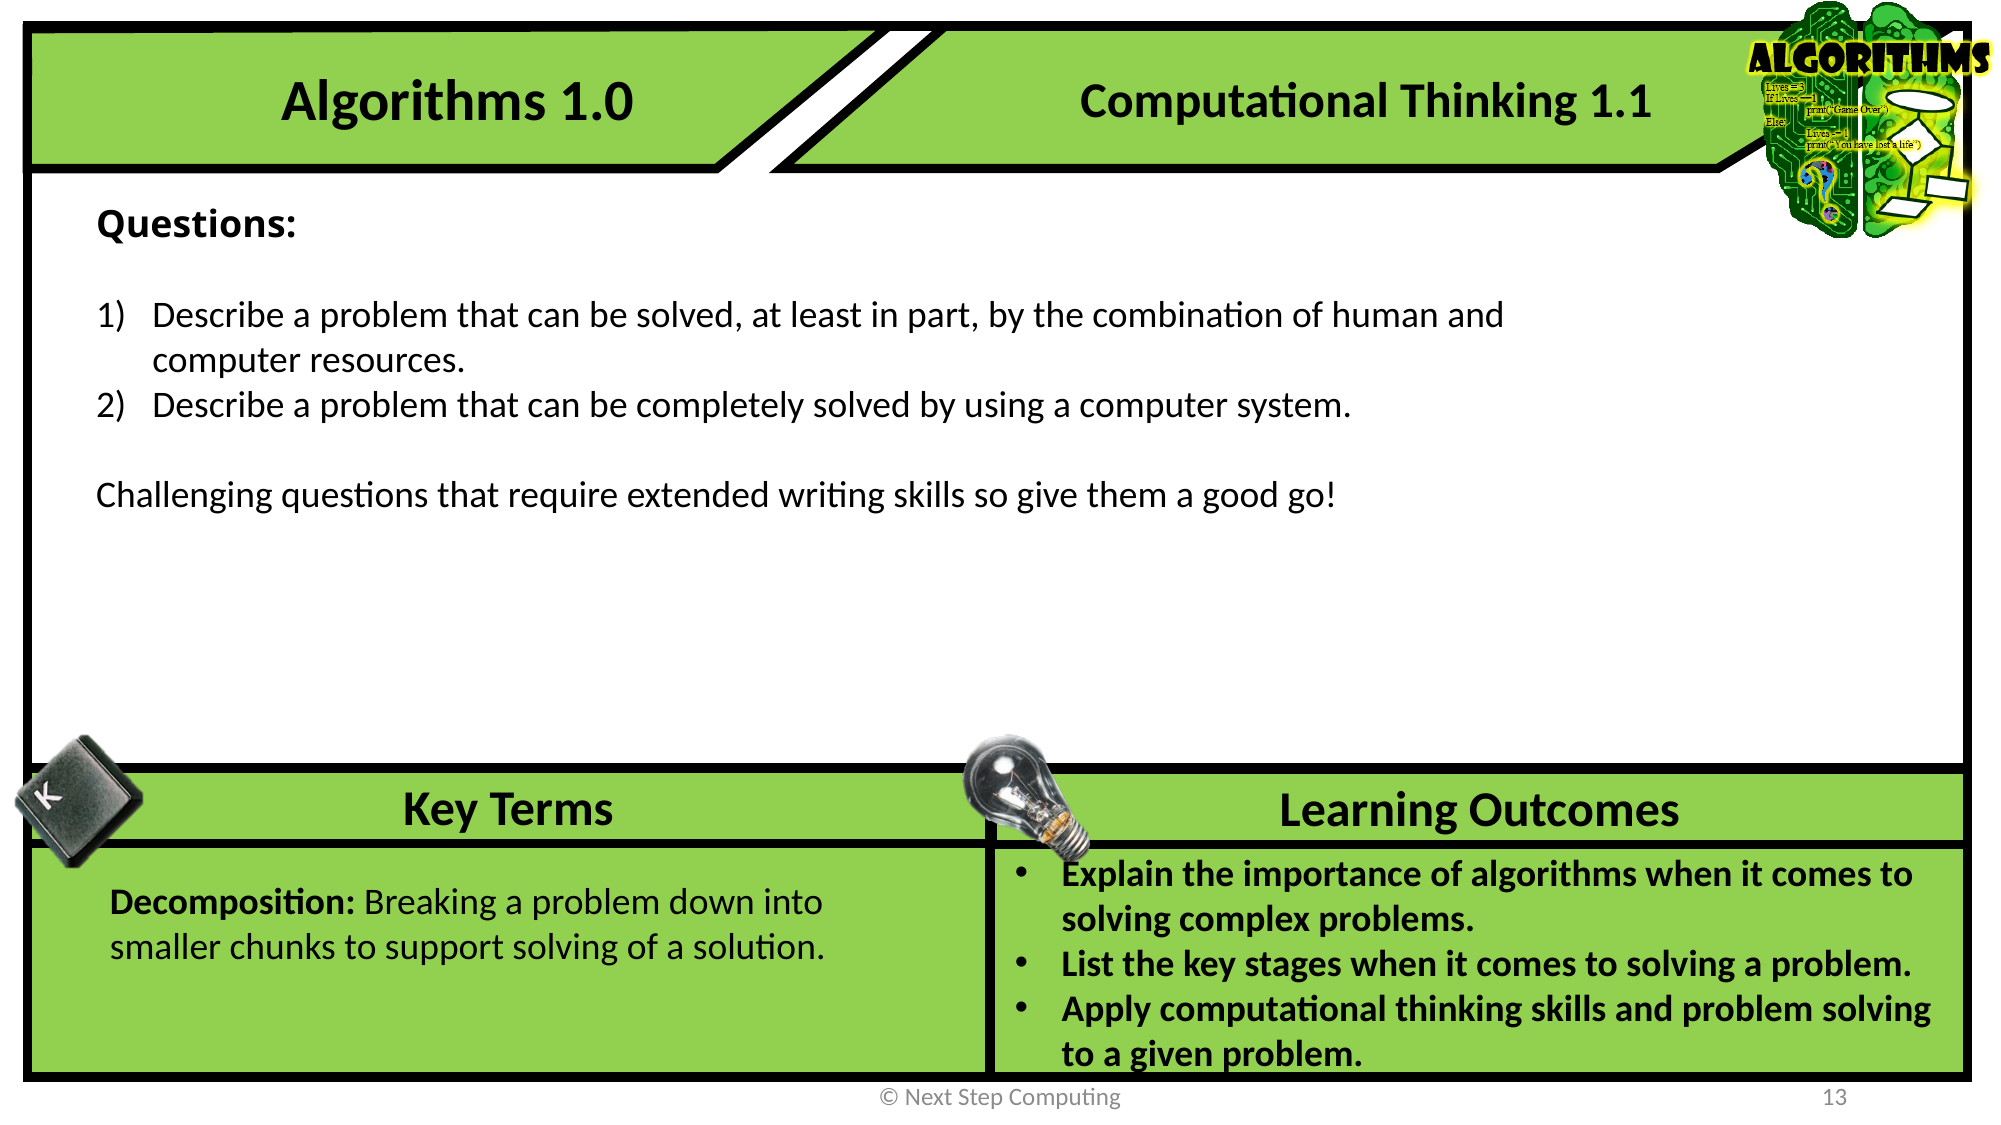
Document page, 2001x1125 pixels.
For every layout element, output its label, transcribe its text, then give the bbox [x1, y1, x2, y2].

text_box Decomposition: Breaking a problem down into smaller chunks to support solving of a solution. [94, 869, 895, 975]
picture [941, 713, 1121, 891]
picture [1743, 1, 1995, 253]
picture [0, 719, 160, 886]
slide_number 13 [1412, 1065, 1863, 1125]
text_box Questions: Describe a problem that can be solved, at least in part, by the combination of human and computer resources. Describe a problem that can be completely solved by using a computer system. Challenging questions that require extended writing skills so give them a good go! [81, 192, 1569, 703]
footer © Next Step Computing [662, 1065, 1338, 1125]
